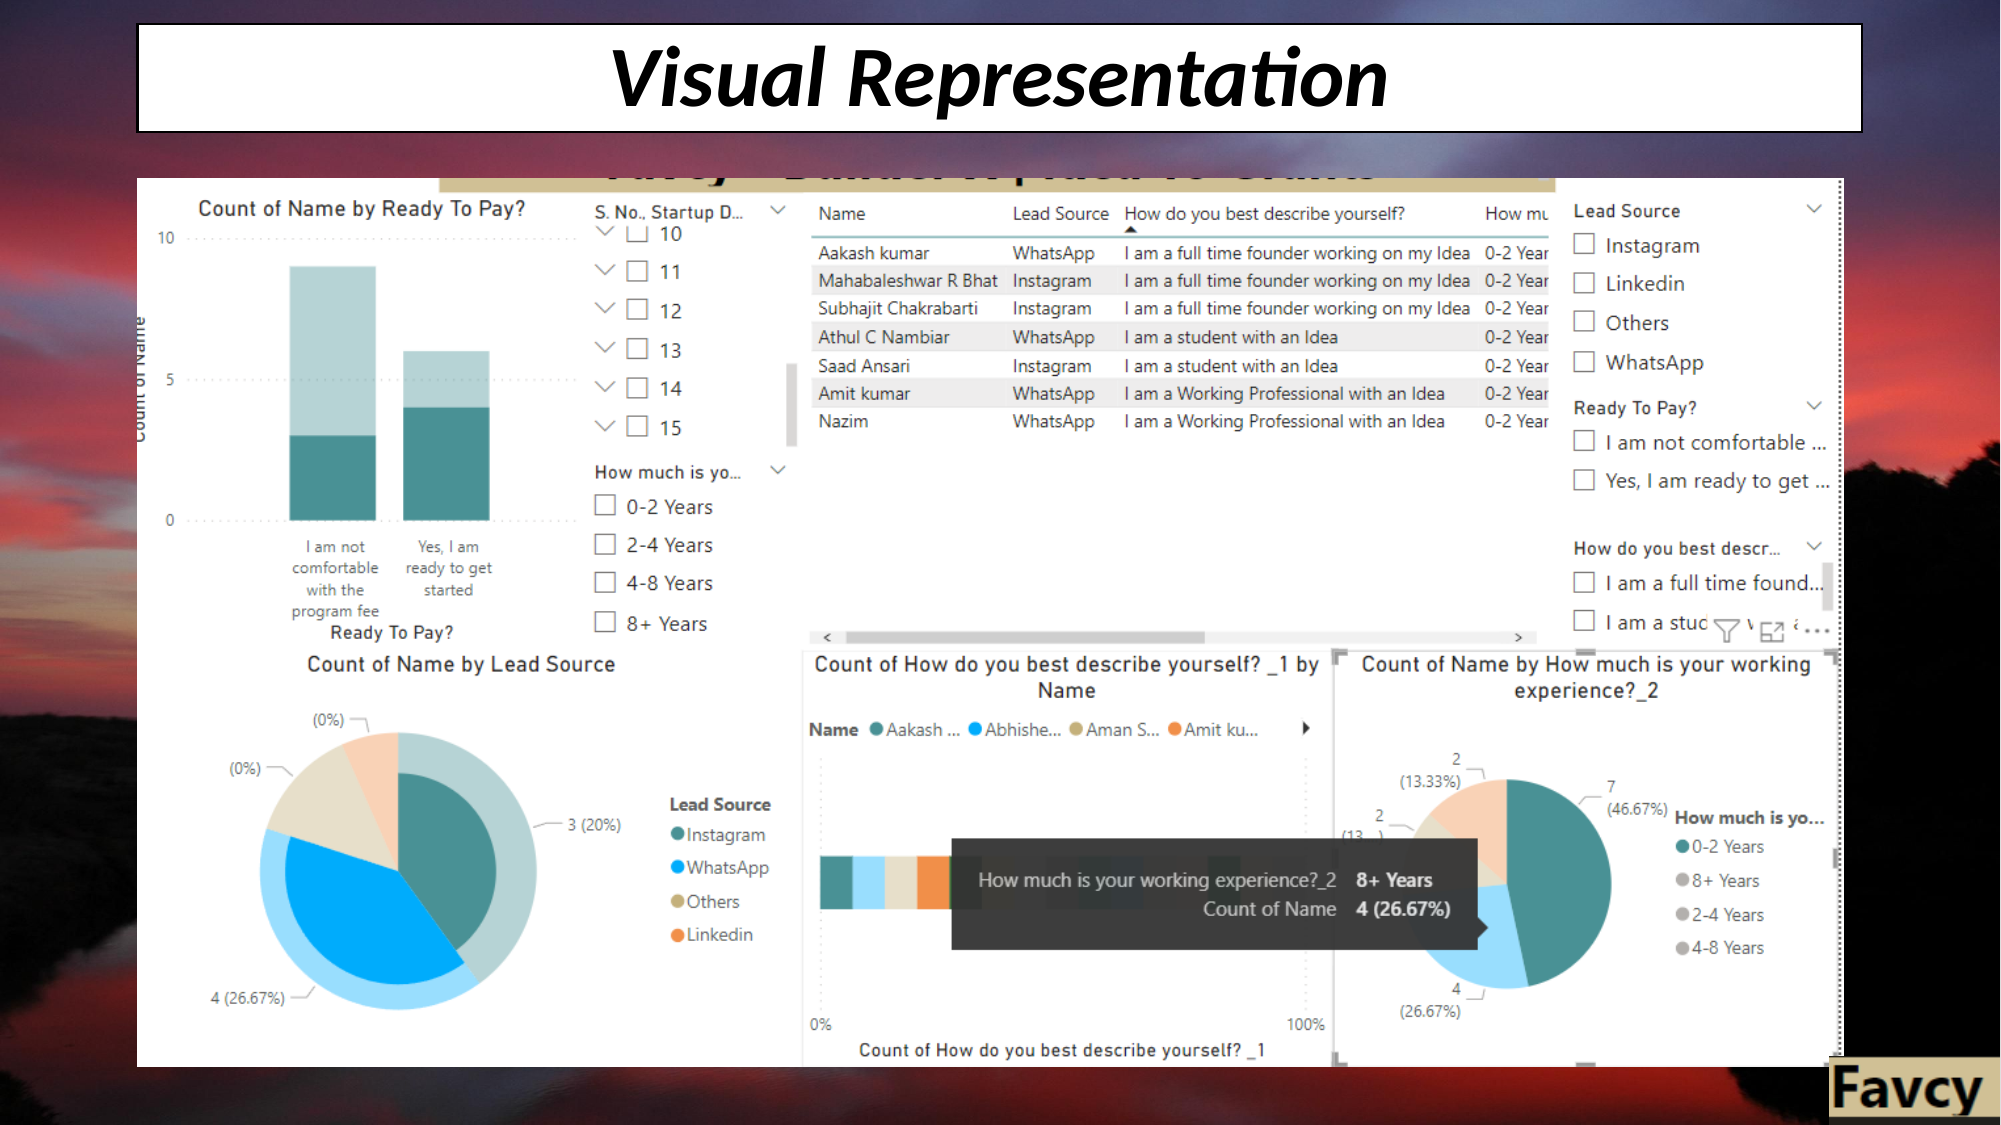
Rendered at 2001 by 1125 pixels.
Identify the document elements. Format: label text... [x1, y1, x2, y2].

title Visual Representation [136, 23, 1863, 133]
picture [0, 0, 2001, 1125]
